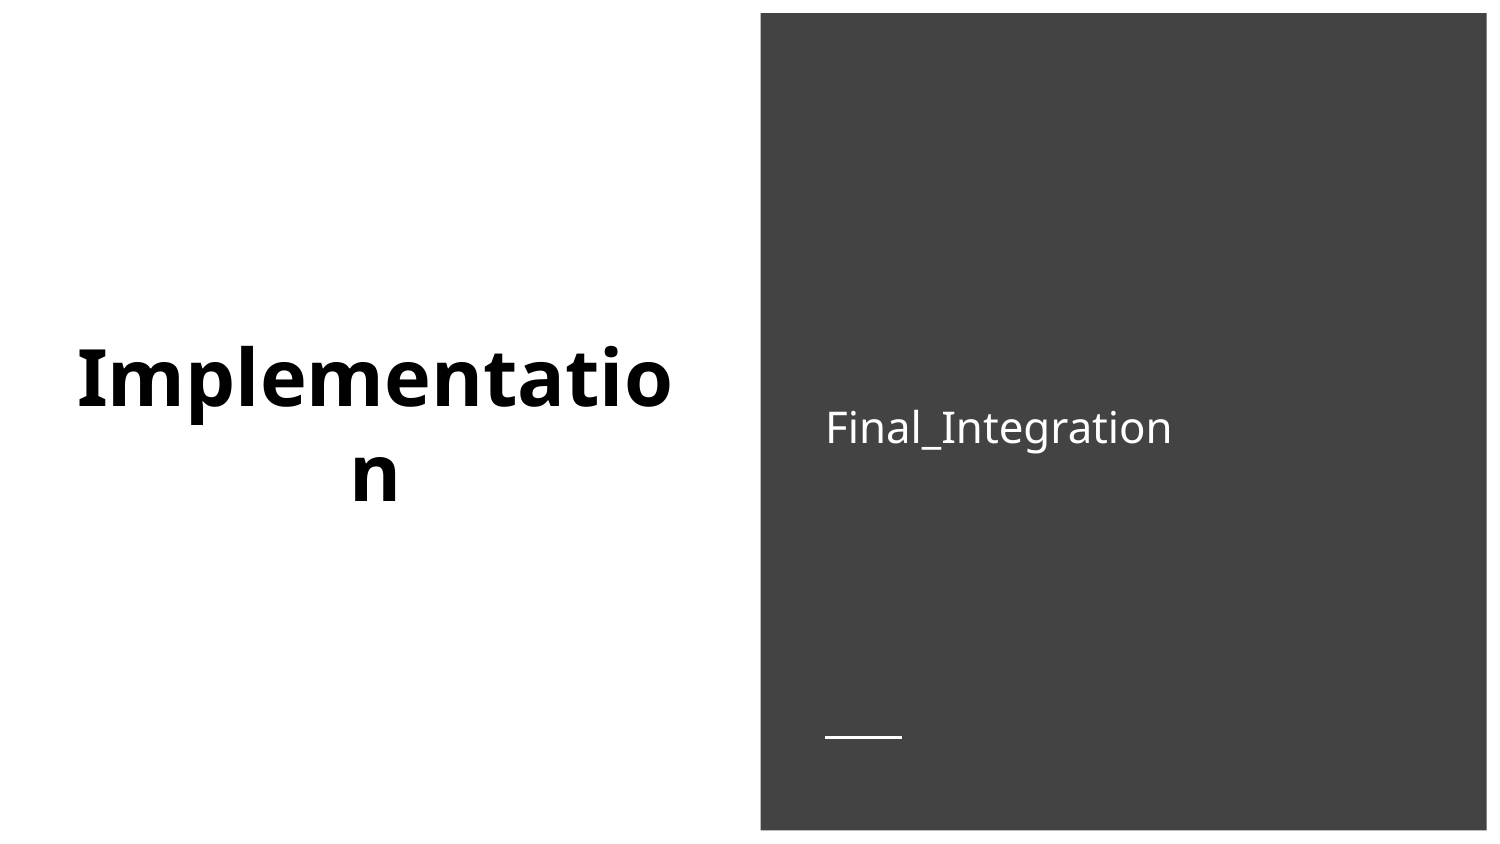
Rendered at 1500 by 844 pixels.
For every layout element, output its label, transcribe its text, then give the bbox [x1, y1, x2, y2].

title Implementation [43, 275, 708, 569]
list Final_Integration [810, 118, 1440, 725]
